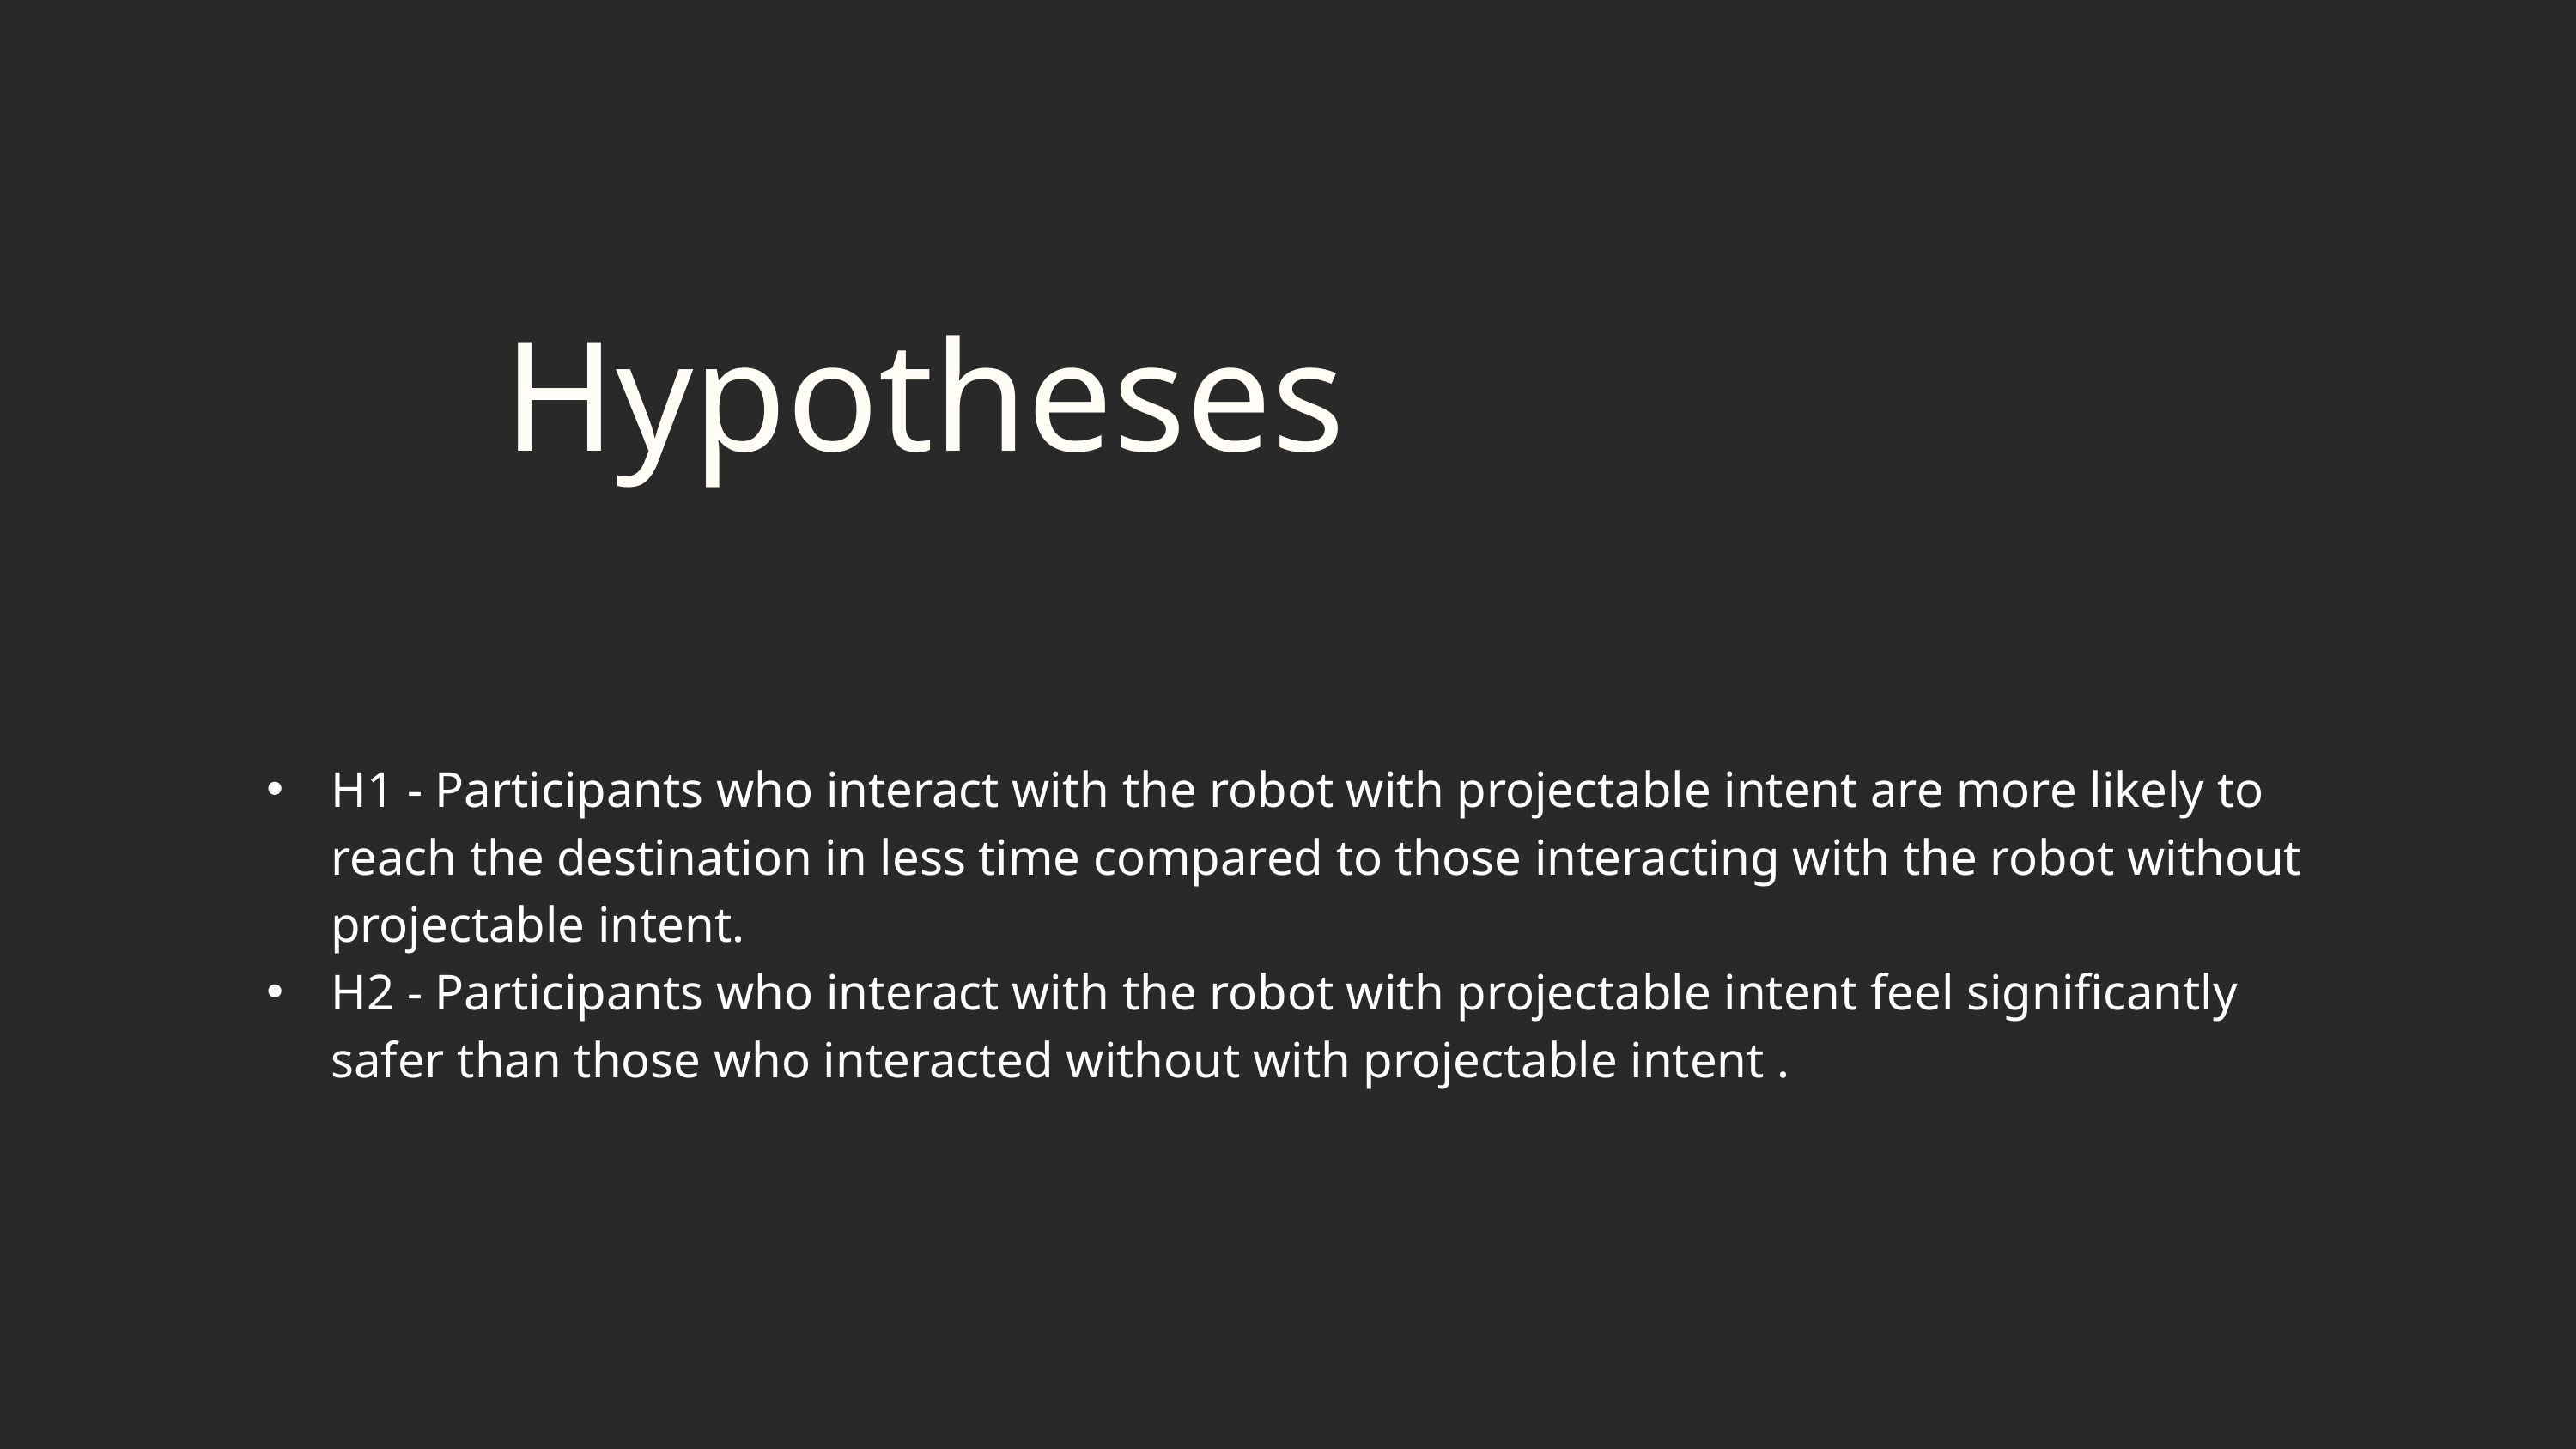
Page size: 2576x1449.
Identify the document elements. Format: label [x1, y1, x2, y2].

text_box [266, 298, 2347, 1090]
